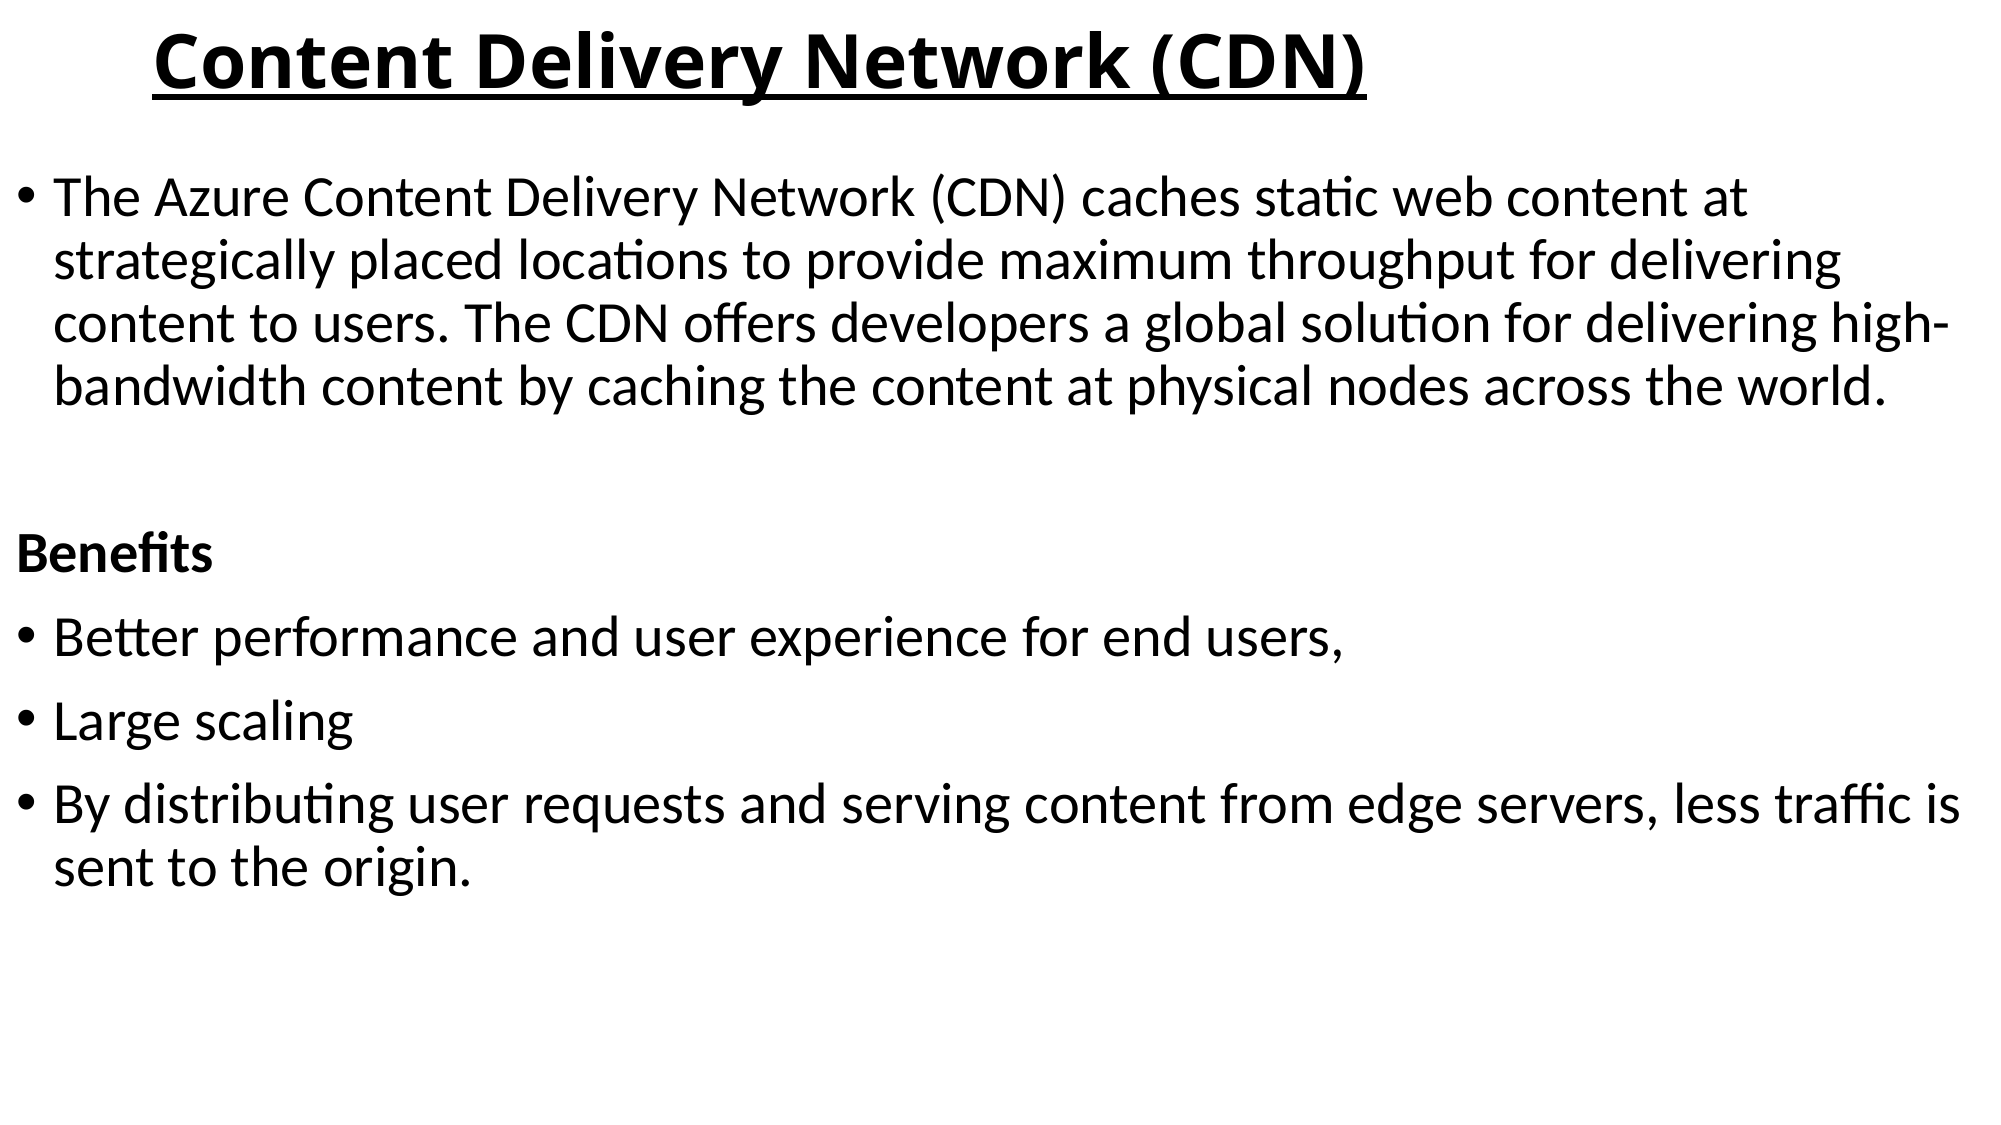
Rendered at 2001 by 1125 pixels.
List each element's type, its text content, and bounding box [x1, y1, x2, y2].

list The Azure Content Delivery Network (CDN) caches static web content at strategically placed locations to provide maximum throughput for delivering content to users. The CDN offers developers a global solution for delivering high-bandwidth content by caching the content at physical nodes across the world. Benefits Better performance and user experience for end users, Large scaling By distributing user requests and serving content from edge servers, less traffic is sent to the origin. [1, 159, 2000, 1125]
title Content Delivery Network (CDN) [137, 59, 1863, 159]
